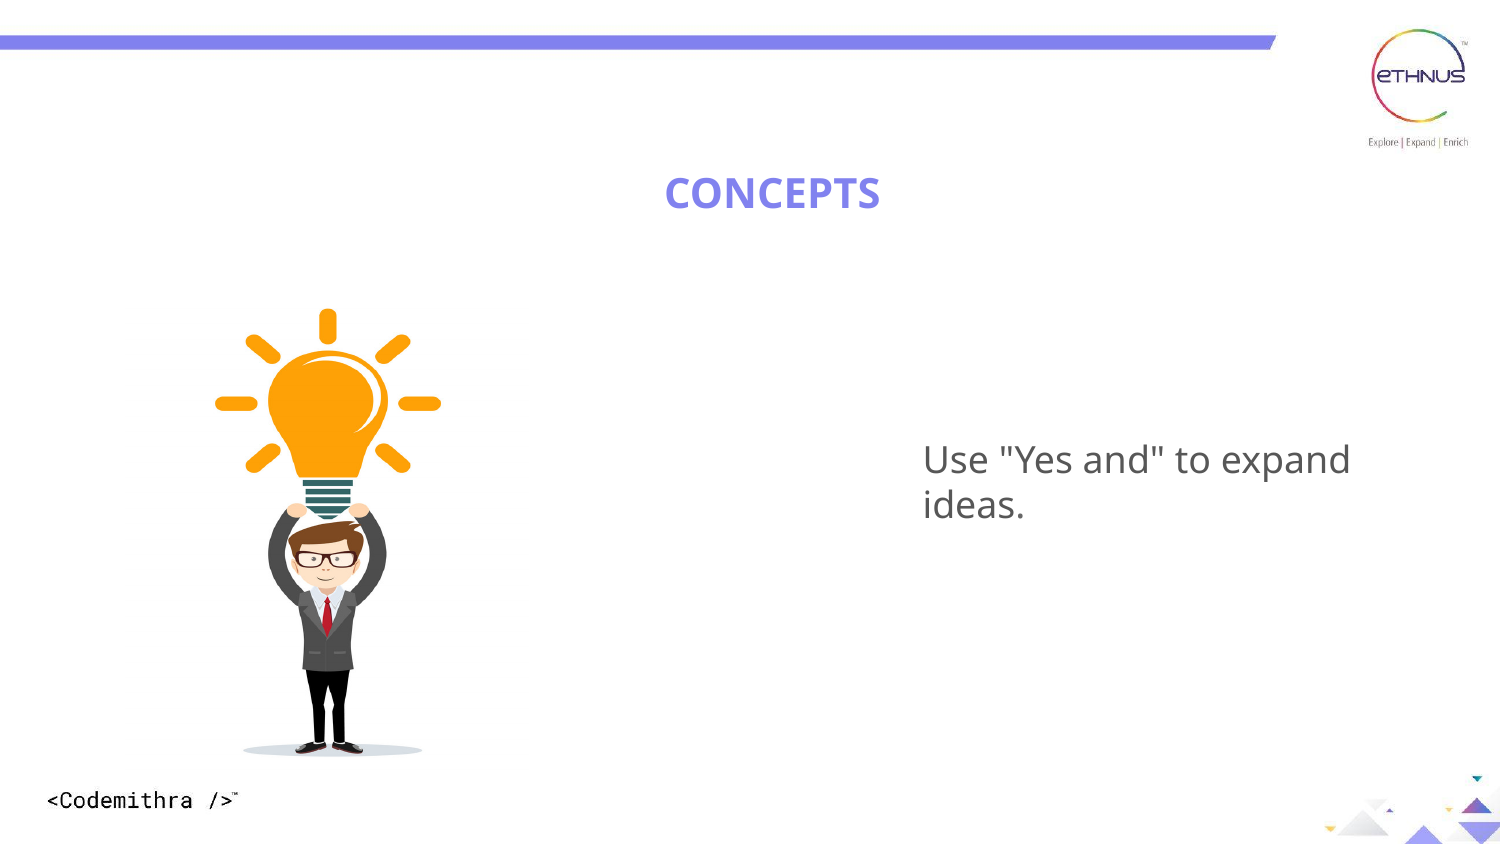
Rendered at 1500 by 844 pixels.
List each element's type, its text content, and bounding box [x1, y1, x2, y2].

picture [0, 1, 1500, 844]
text_box Use "Yes and" to expand ideas. [907, 421, 1400, 587]
text_box CONCEPTS [649, 151, 1081, 232]
